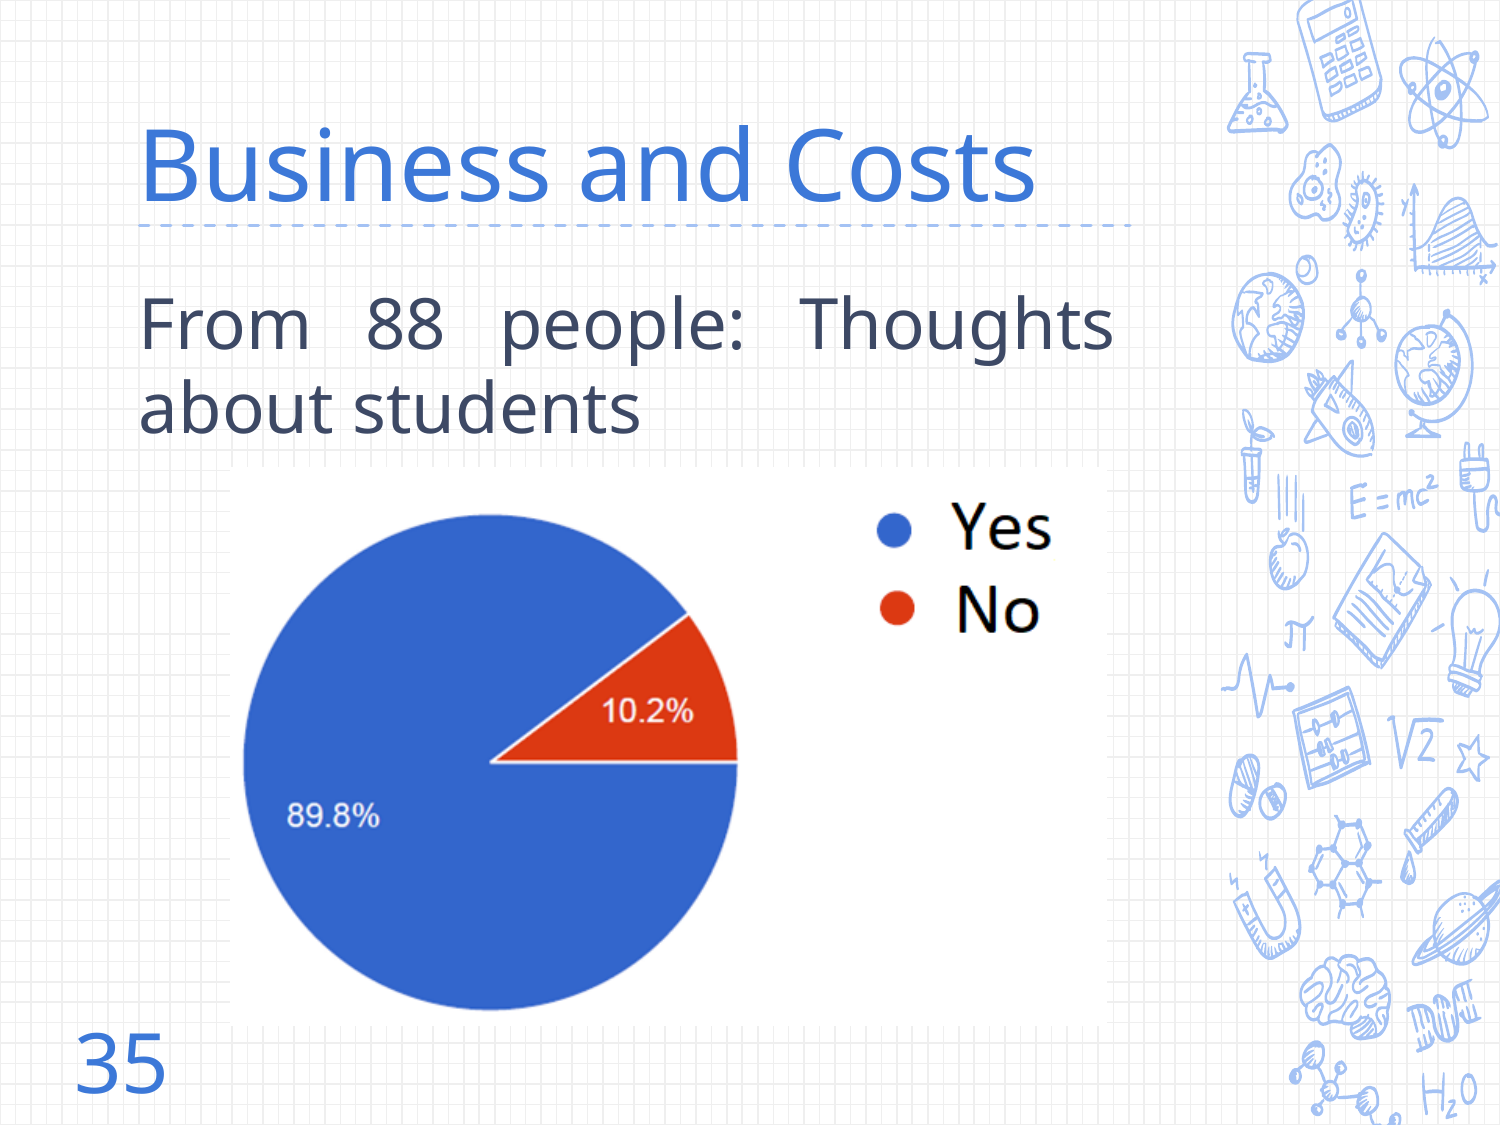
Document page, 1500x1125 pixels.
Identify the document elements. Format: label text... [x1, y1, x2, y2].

title Business and Costs [122, 49, 1130, 237]
list From 88 people: Thoughts about students [123, 263, 1132, 1053]
text_box 35 [59, 996, 195, 1125]
picture [229, 467, 1107, 1026]
